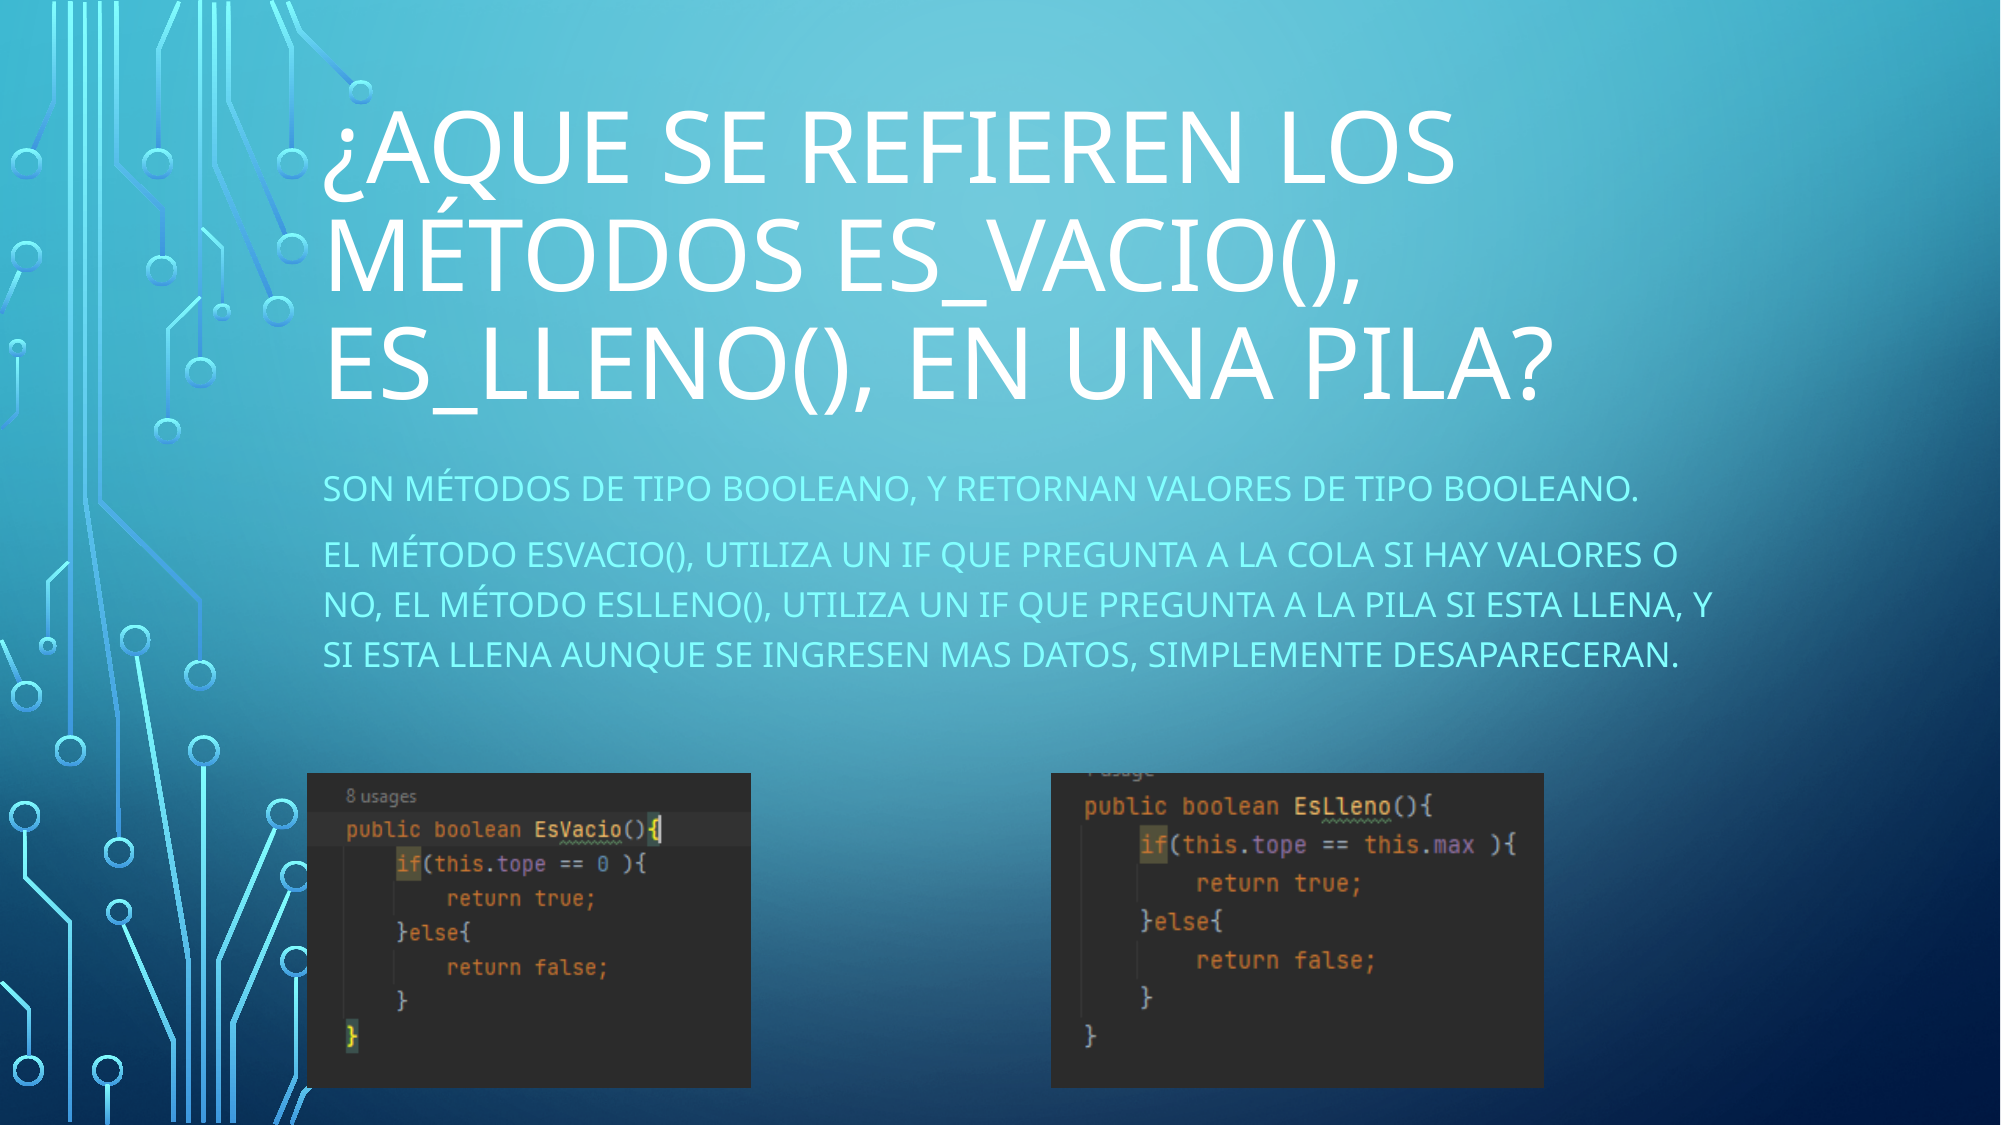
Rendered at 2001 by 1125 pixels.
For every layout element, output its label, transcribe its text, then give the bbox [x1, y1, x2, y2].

subtitle Son métodos de tipo booleano, y retornan valores de tipo booleano. El método esvacio(), utiliza un if que pregunta a la cola si hay valores o no, el método eslleno(), utiliza un if que pregunta a la pila si esta llena, y si esta llena aunque se ingresen mas datos, simplemente desapareceran. [307, 450, 1750, 723]
title ¿Aque se refieren los métodos es_vacio(), es_lleno(), en una pila? [307, 36, 1750, 429]
picture [307, 773, 751, 1089]
picture [1051, 773, 1545, 1089]
